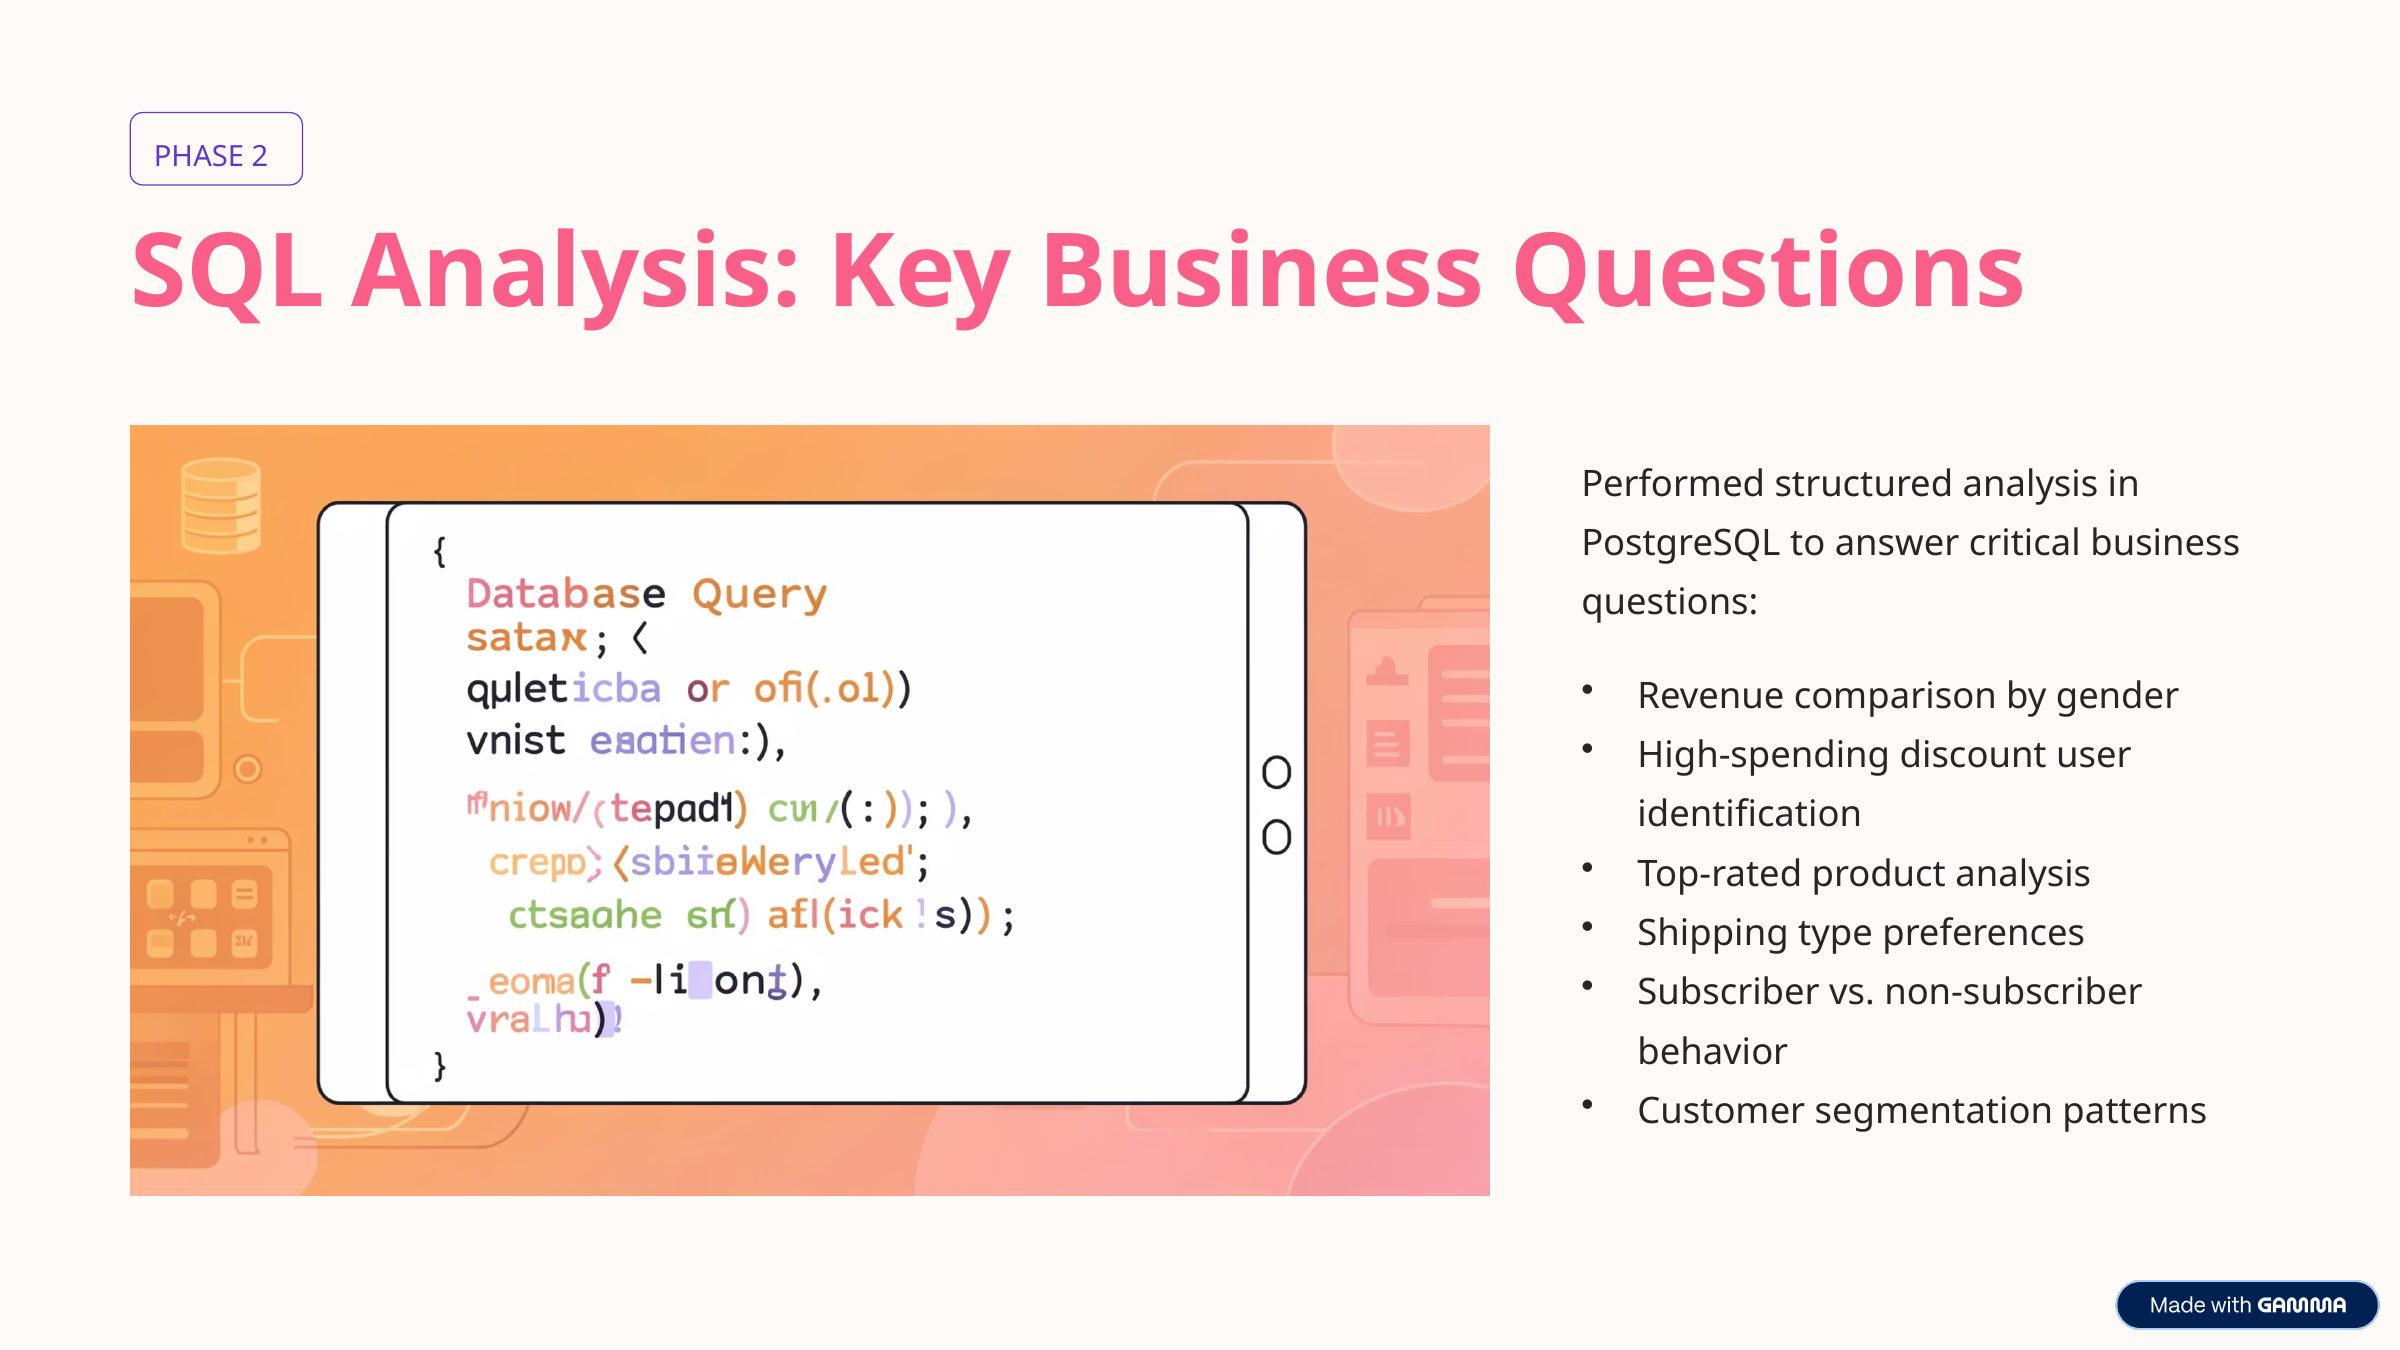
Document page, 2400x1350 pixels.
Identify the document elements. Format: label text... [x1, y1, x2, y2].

text_box Revenue comparison by gender High-spending discount user identification Top-rated product analysis Shipping type preferences Subscriber vs. non-subscriber behavior Customer segmentation patterns [1581, 656, 2271, 1198]
text_box Performed structured analysis in PostgreSQL to answer critical business questions: [1581, 443, 2271, 623]
picture [2106, 1271, 2389, 1339]
text_box SQL Analysis: Key Business Questions [130, 199, 1889, 328]
text_box [130, 112, 303, 185]
text_box PHASE 2 [153, 124, 279, 173]
picture [130, 425, 1490, 1196]
